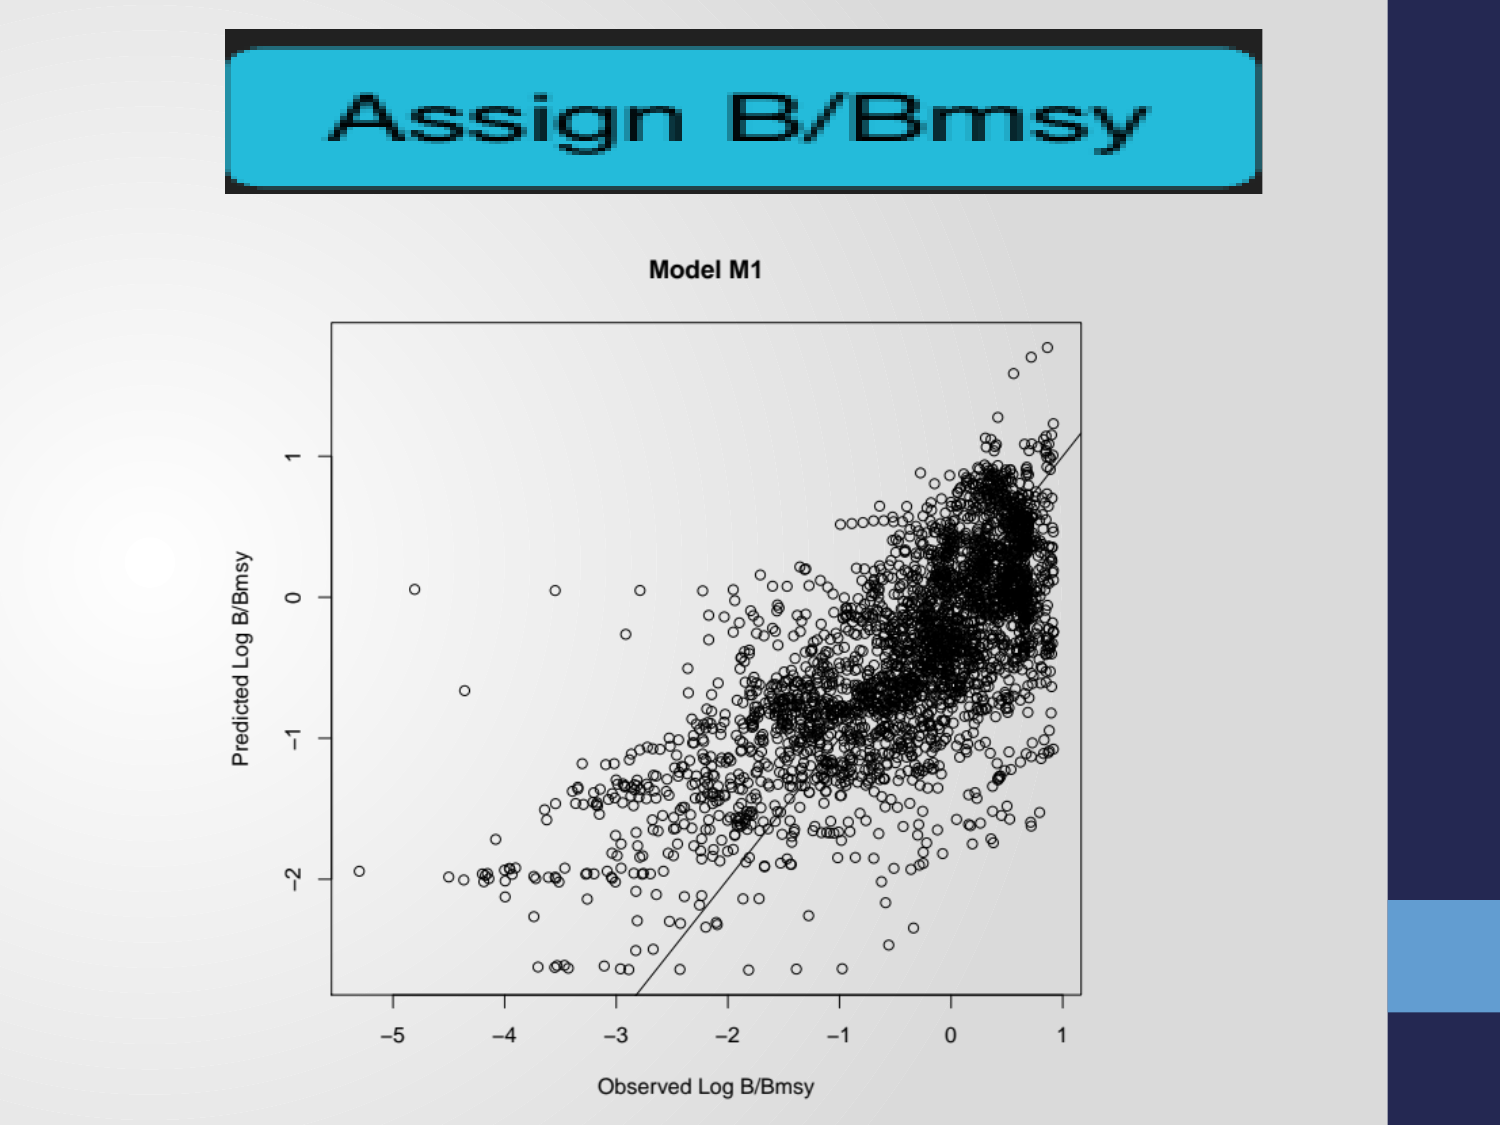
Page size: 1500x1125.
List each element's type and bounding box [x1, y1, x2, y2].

picture [224, 216, 1134, 1125]
picture [224, 28, 1263, 195]
